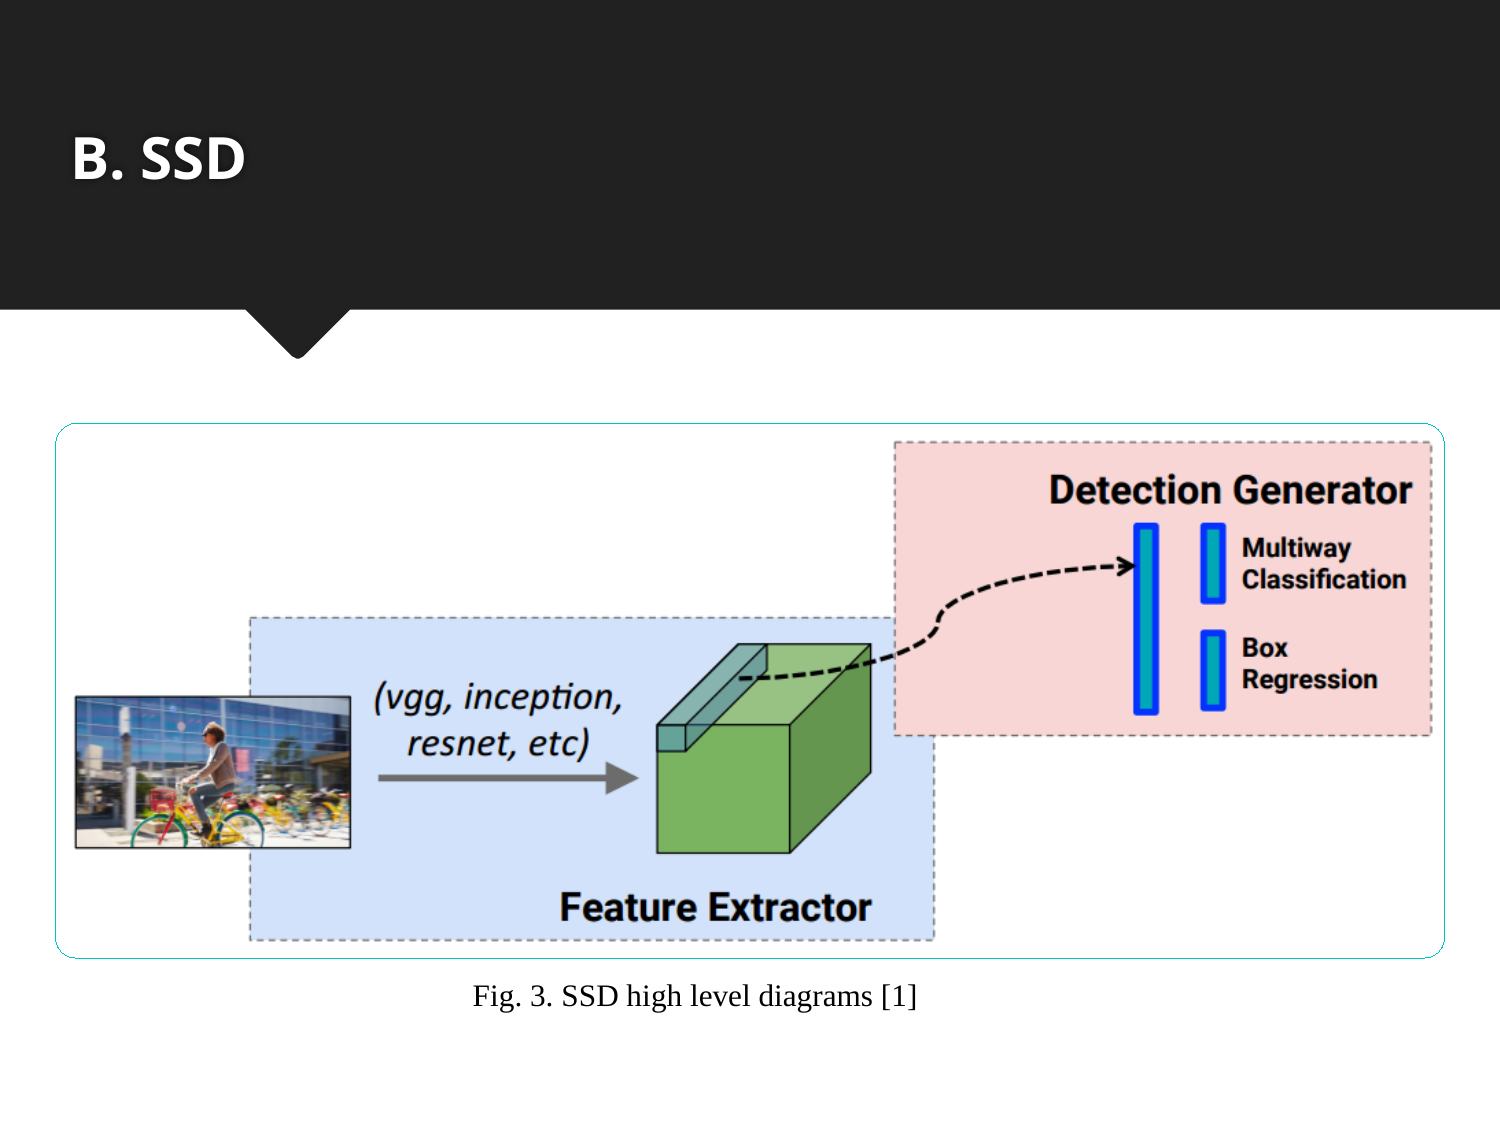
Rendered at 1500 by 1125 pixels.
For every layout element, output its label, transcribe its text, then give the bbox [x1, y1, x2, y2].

text_box [0, 311, 1500, 1125]
picture [55, 423, 1445, 959]
title B. SSD [55, 64, 1445, 199]
text_box [0, 0, 1500, 360]
text_box Fig. 3. SSD high level diagrams [1] [457, 965, 1043, 1013]
